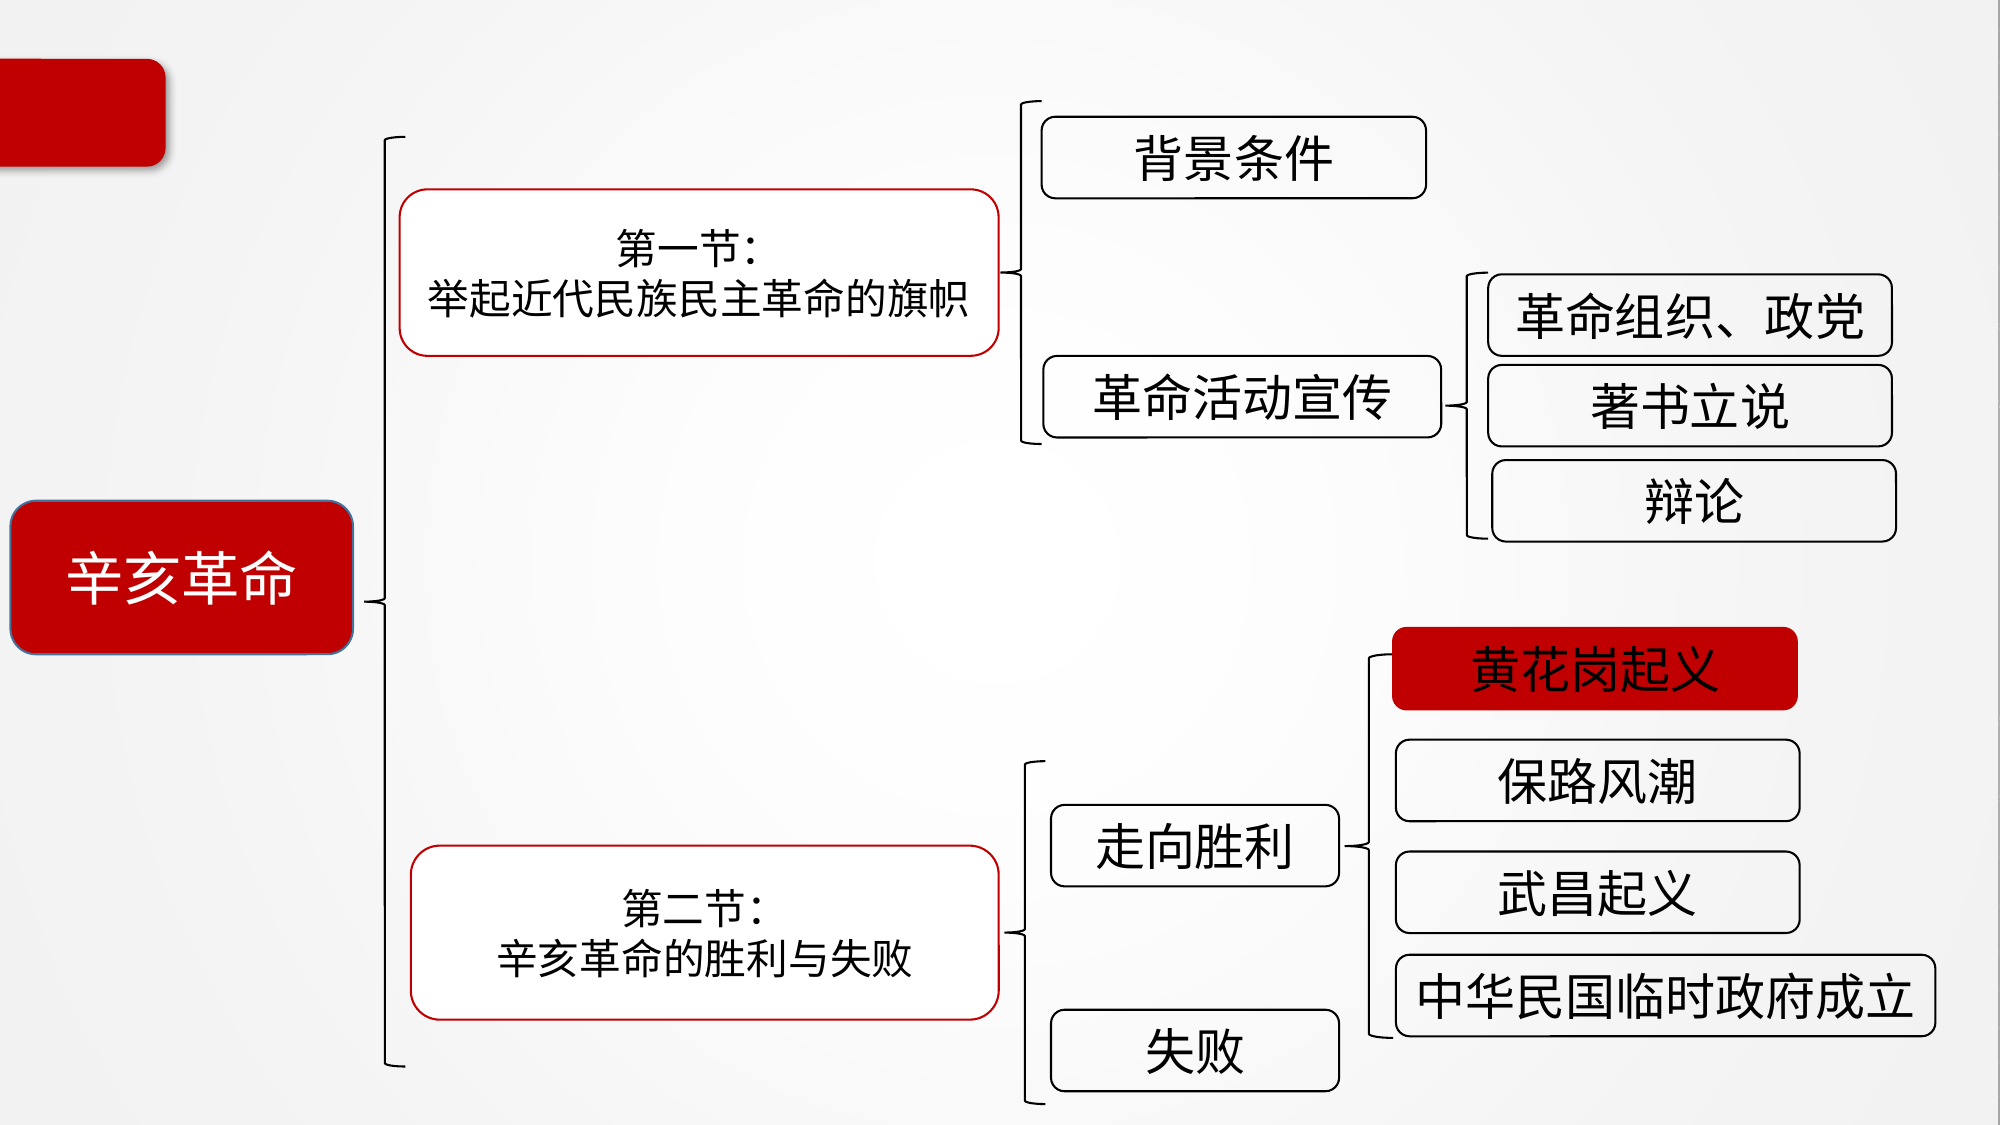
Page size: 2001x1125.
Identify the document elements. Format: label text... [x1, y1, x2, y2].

text_box 走向胜利 [1049, 803, 1341, 888]
text_box 辛亥革命 [9, 499, 355, 656]
text_box [1004, 760, 1046, 1106]
text_box 革命活动宣传 [1042, 354, 1443, 439]
text_box [364, 135, 406, 1068]
text_box 失败 [1049, 1008, 1341, 1093]
text_box 保路风潮 [1394, 738, 1801, 823]
text_box [1445, 271, 1489, 540]
text_box 第一节： 举起近代民族民主革命的旗帜 [398, 188, 1000, 357]
text_box 黄花岗起义 [1392, 626, 1798, 711]
text_box [1344, 653, 1394, 1039]
text_box 革命组织、政党 [1487, 273, 1894, 357]
text_box 辩论 [1491, 459, 1898, 543]
text_box 著书立说 [1487, 363, 1894, 448]
text_box 武昌起义 [1394, 850, 1801, 935]
picture [0, 0, 1998, 1125]
text_box 第二节： 辛亥革命的胜利与失败 [409, 844, 1000, 1021]
text_box 背景条件 [1040, 115, 1428, 200]
text_box 中华民国临时政府成立 [1394, 953, 1937, 1038]
text_box [1000, 100, 1042, 446]
